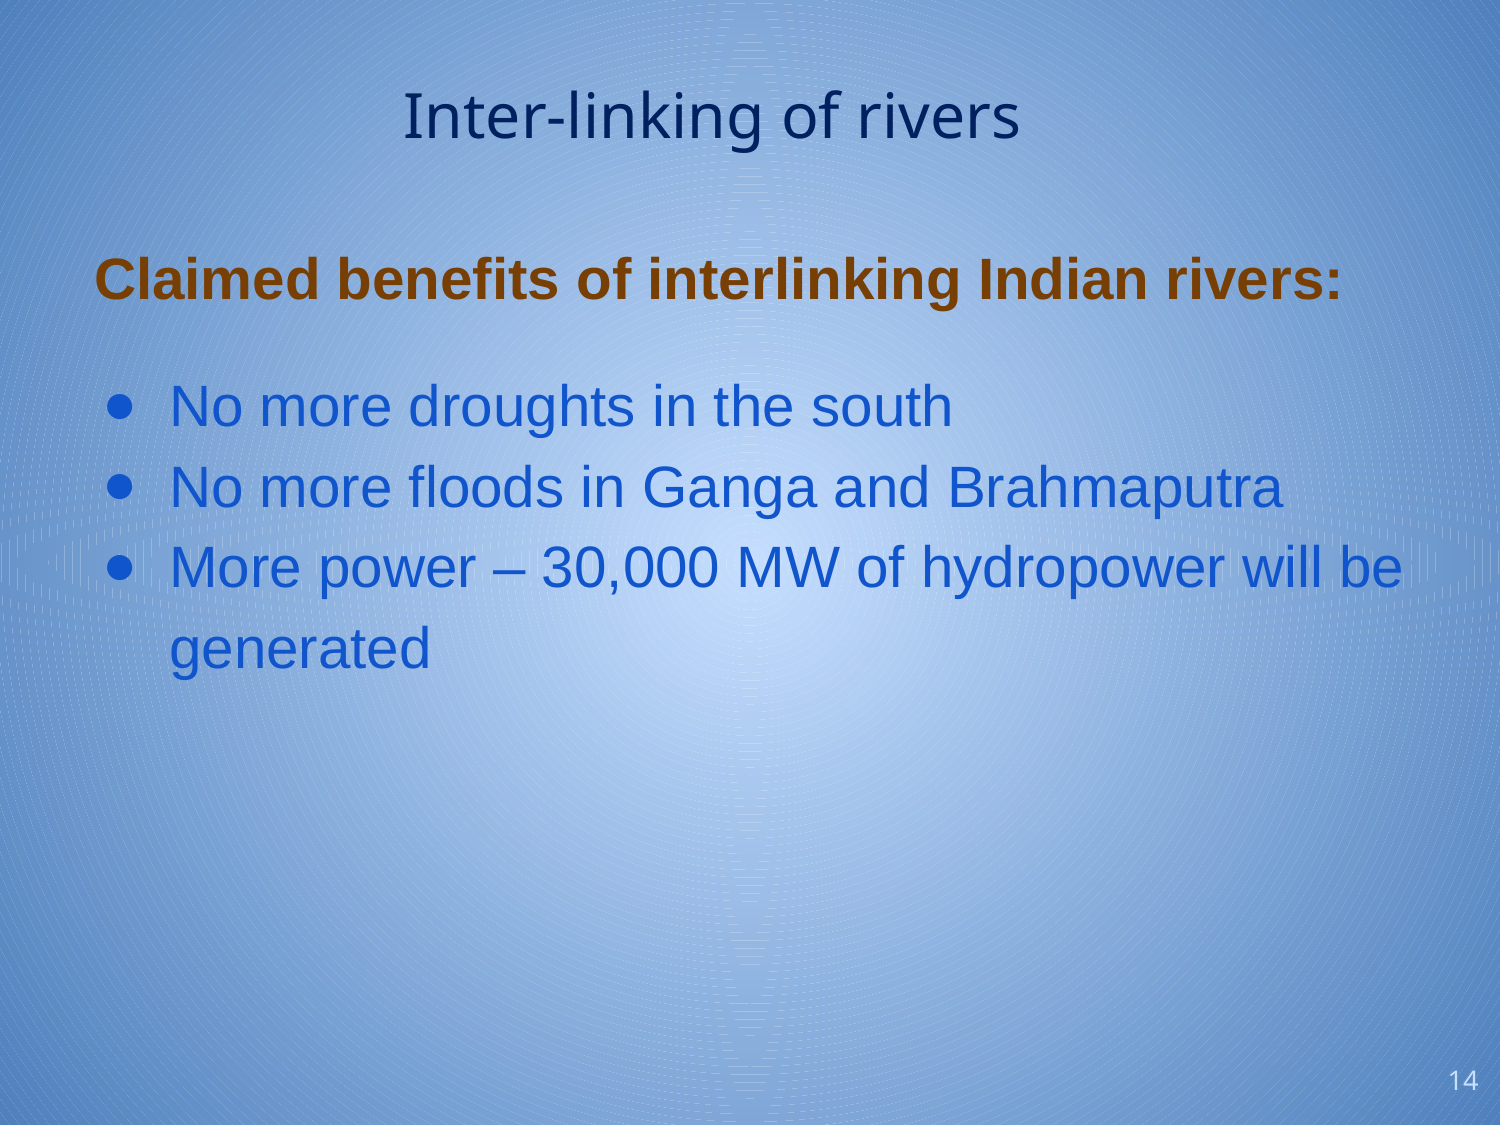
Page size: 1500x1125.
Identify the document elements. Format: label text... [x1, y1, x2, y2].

text_box Claimed benefits of interlinking Indian rivers: No more droughts in the south No more floods in Ganga and Brahmaputra More power – 30,000 MW of hydropower will be generated [79, 216, 1432, 968]
slide_number ‹#› [1403, 1038, 1494, 1125]
text_box Inter-linking of rivers [388, 49, 1114, 151]
